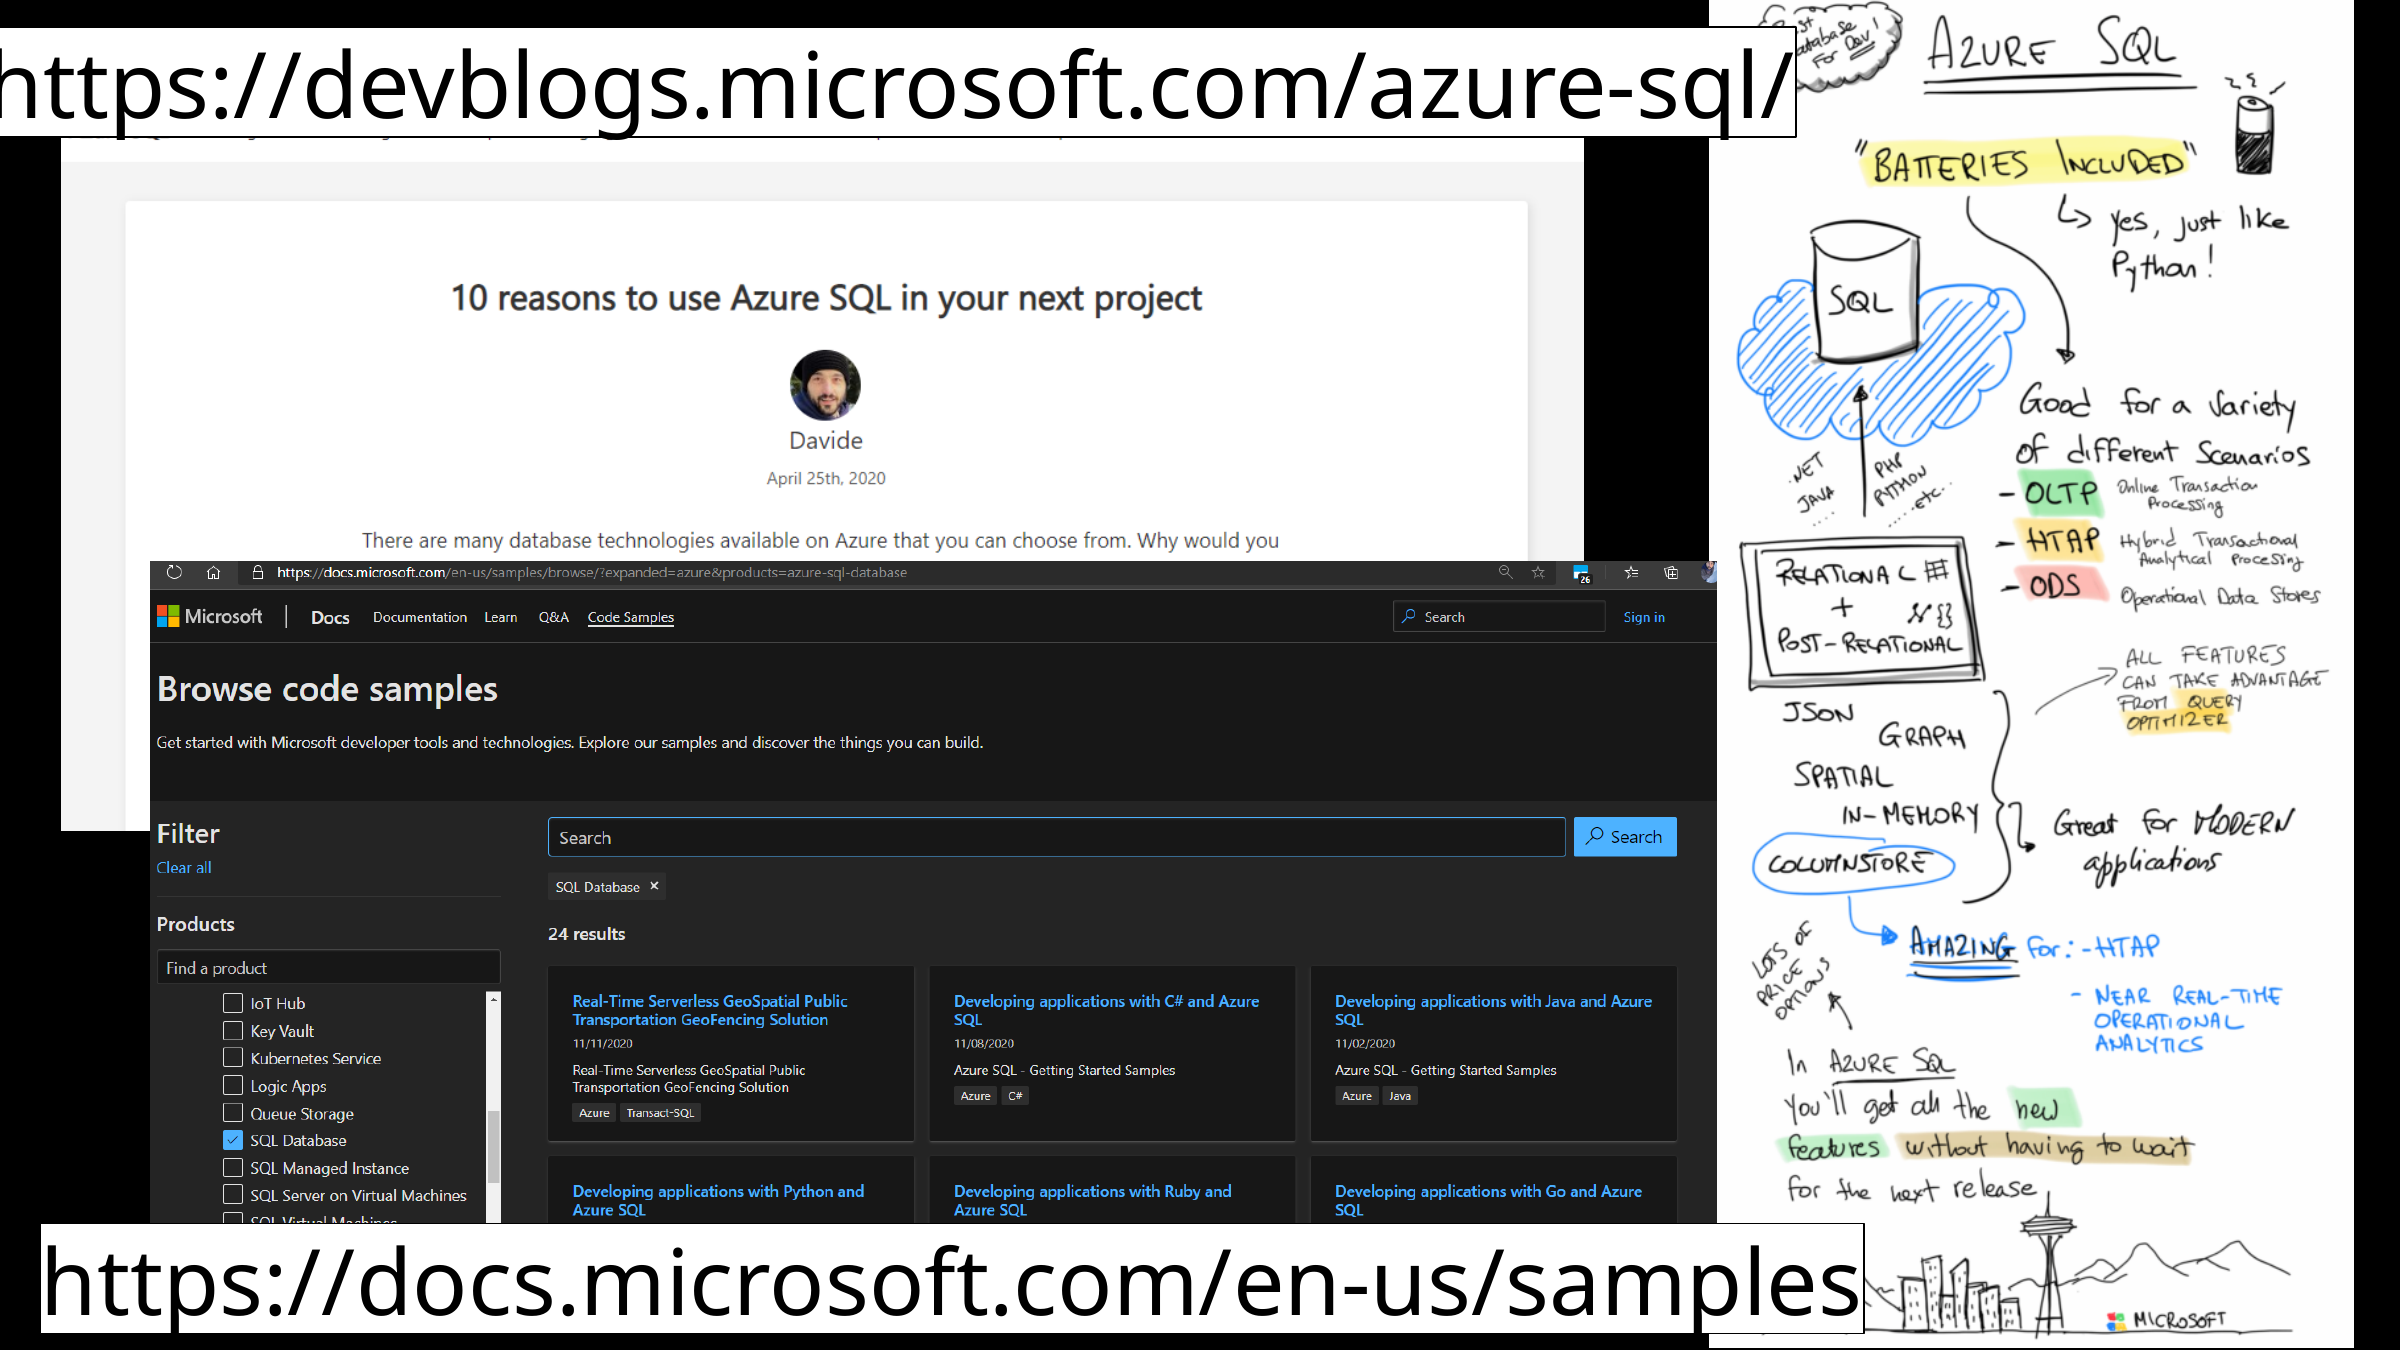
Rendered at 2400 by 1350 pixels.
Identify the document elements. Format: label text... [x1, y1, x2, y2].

picture [60, 0, 2355, 1348]
text_box https://docs.microsoft.com/en-us/samples [40, 1223, 1708, 1334]
text_box https://devblogs.microsoft.com/azure-sql/ [0, 26, 1708, 138]
